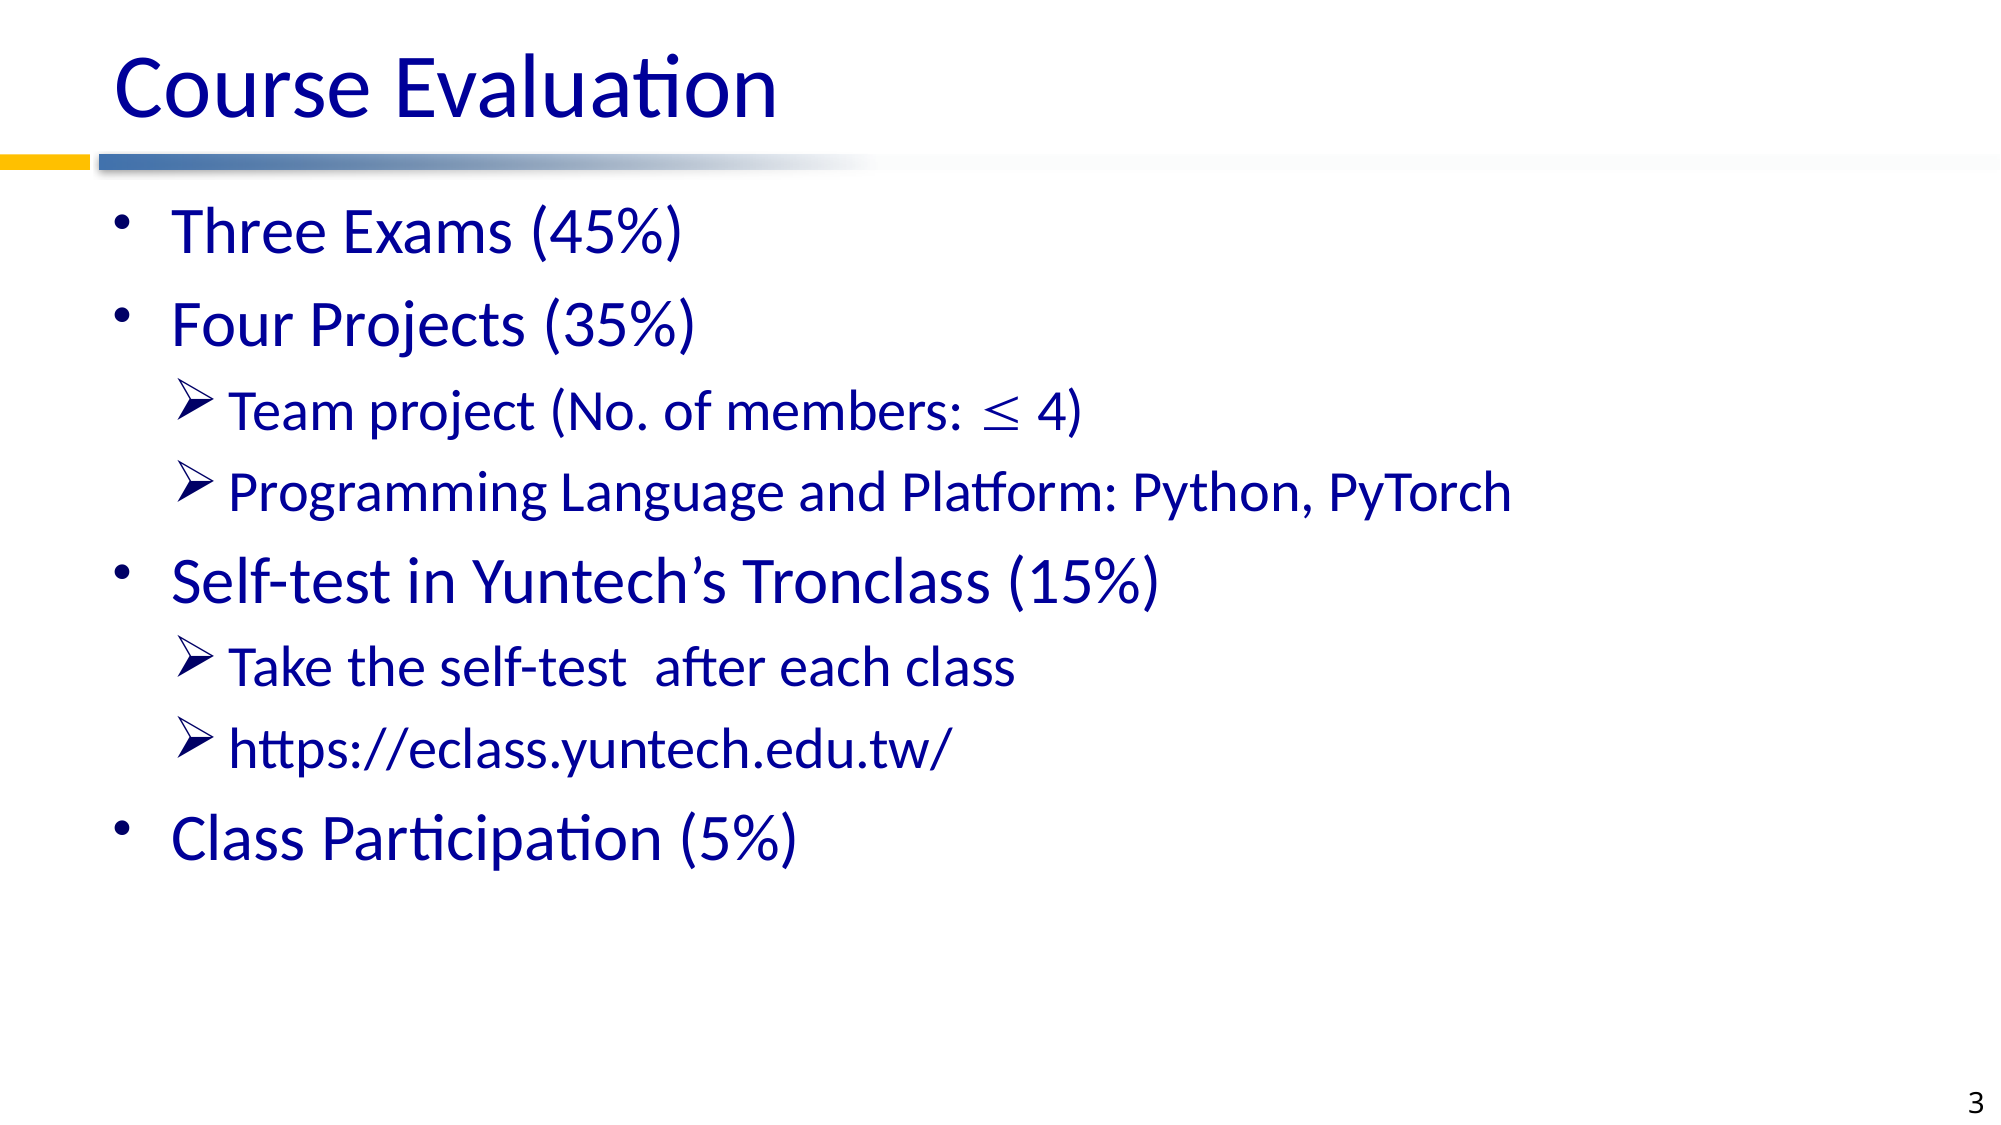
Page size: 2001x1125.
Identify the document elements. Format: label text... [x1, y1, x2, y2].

list Three Exams (45%) Four Projects (35%) Team project (No. of members:  4) Programming Language and Platform: Python, PyTorch Self-test in Yuntech’s Tronclass (15%) Take the self-test after each class https://eclass.yuntech.edu.tw/ Class Participation (5%) [99, 179, 1918, 1098]
title Course Evaluation [99, 24, 1892, 138]
slide_number 3 [1899, 1084, 2000, 1125]
